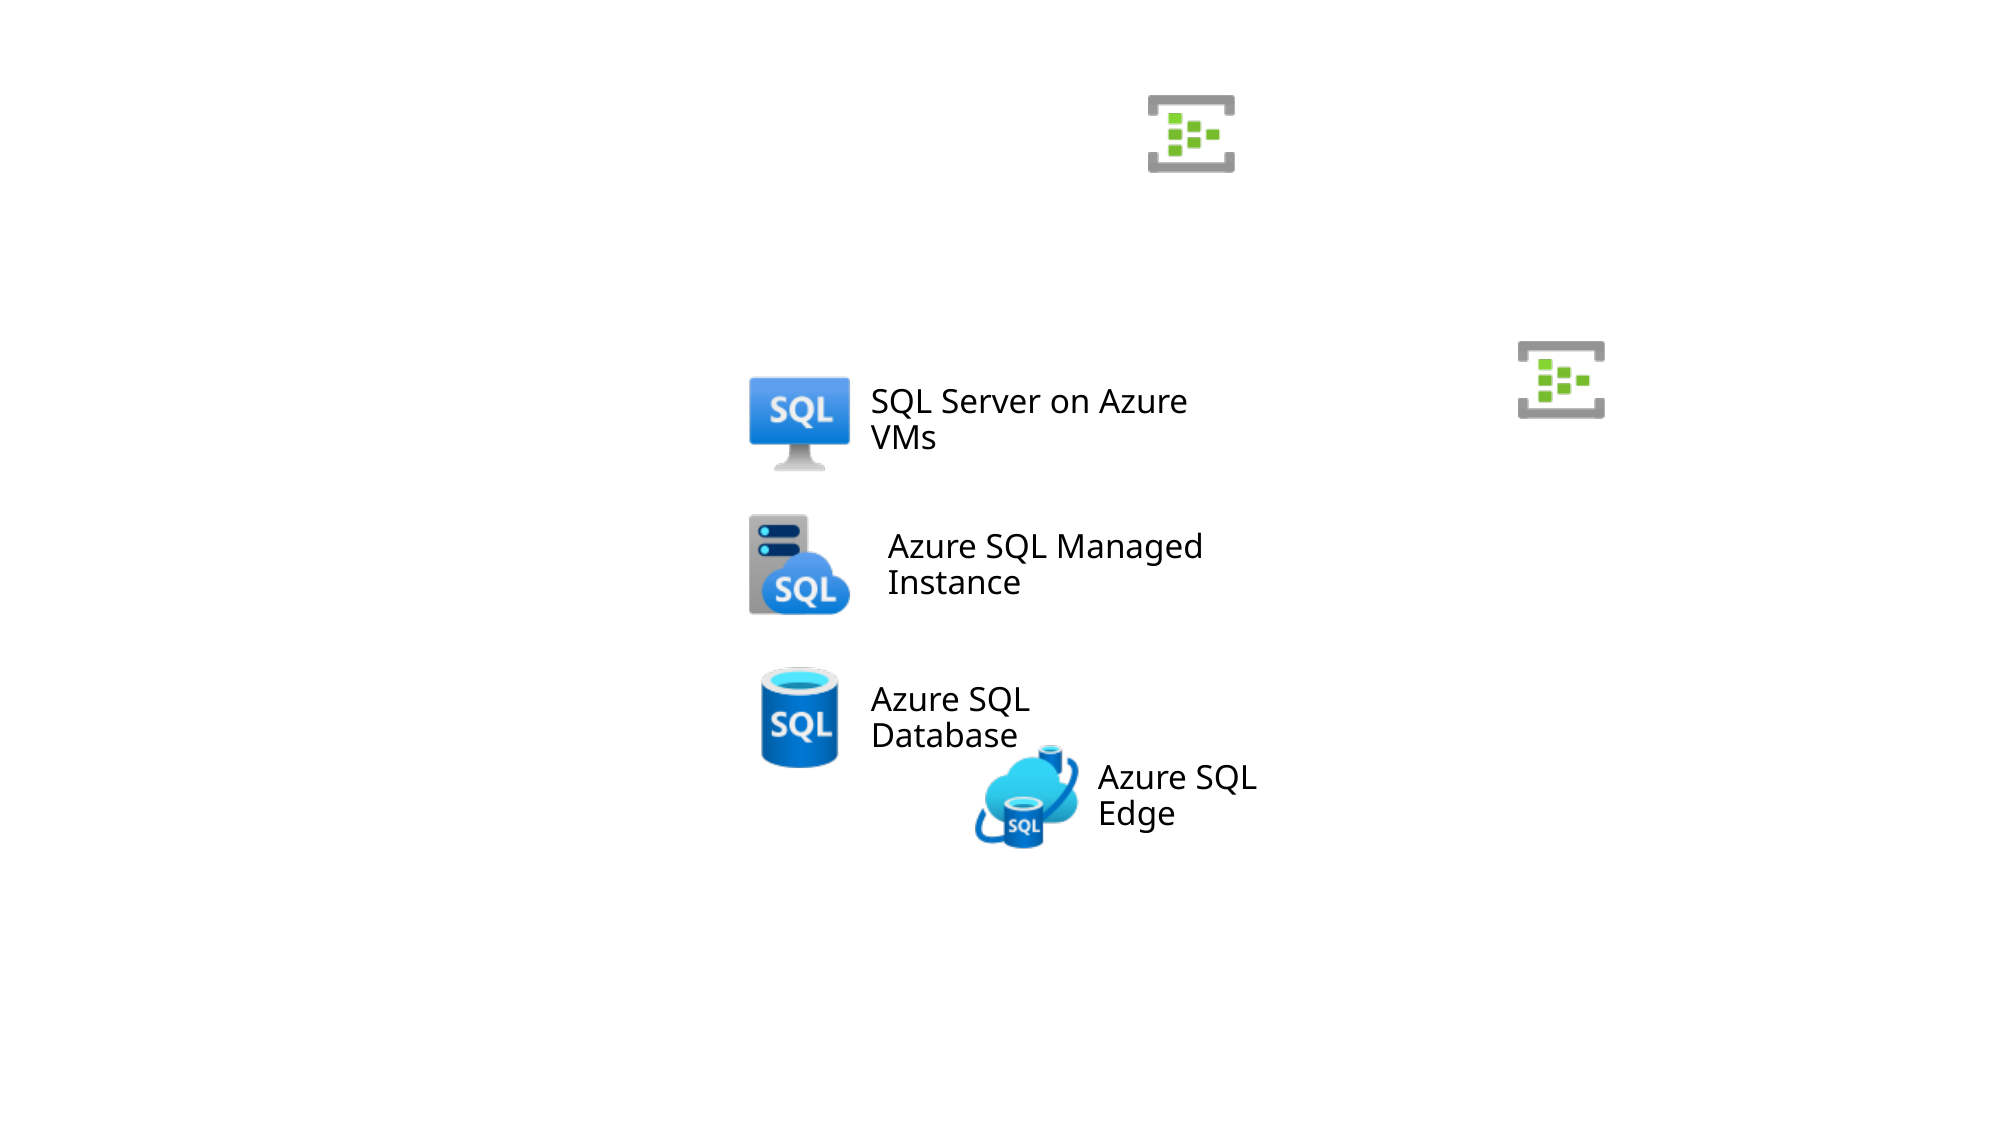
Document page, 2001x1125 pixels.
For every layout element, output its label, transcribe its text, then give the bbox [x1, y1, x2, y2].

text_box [974, 744, 1352, 850]
text_box Azure SQL Database [856, 675, 1192, 762]
picture [1516, 333, 1607, 425]
picture [1145, 87, 1237, 179]
text_box Azure SQL Managed Instance [873, 522, 1344, 609]
text_box SQL Server on Azure VMs [856, 377, 1268, 465]
picture [747, 665, 853, 771]
picture [747, 512, 853, 619]
picture [747, 371, 853, 477]
